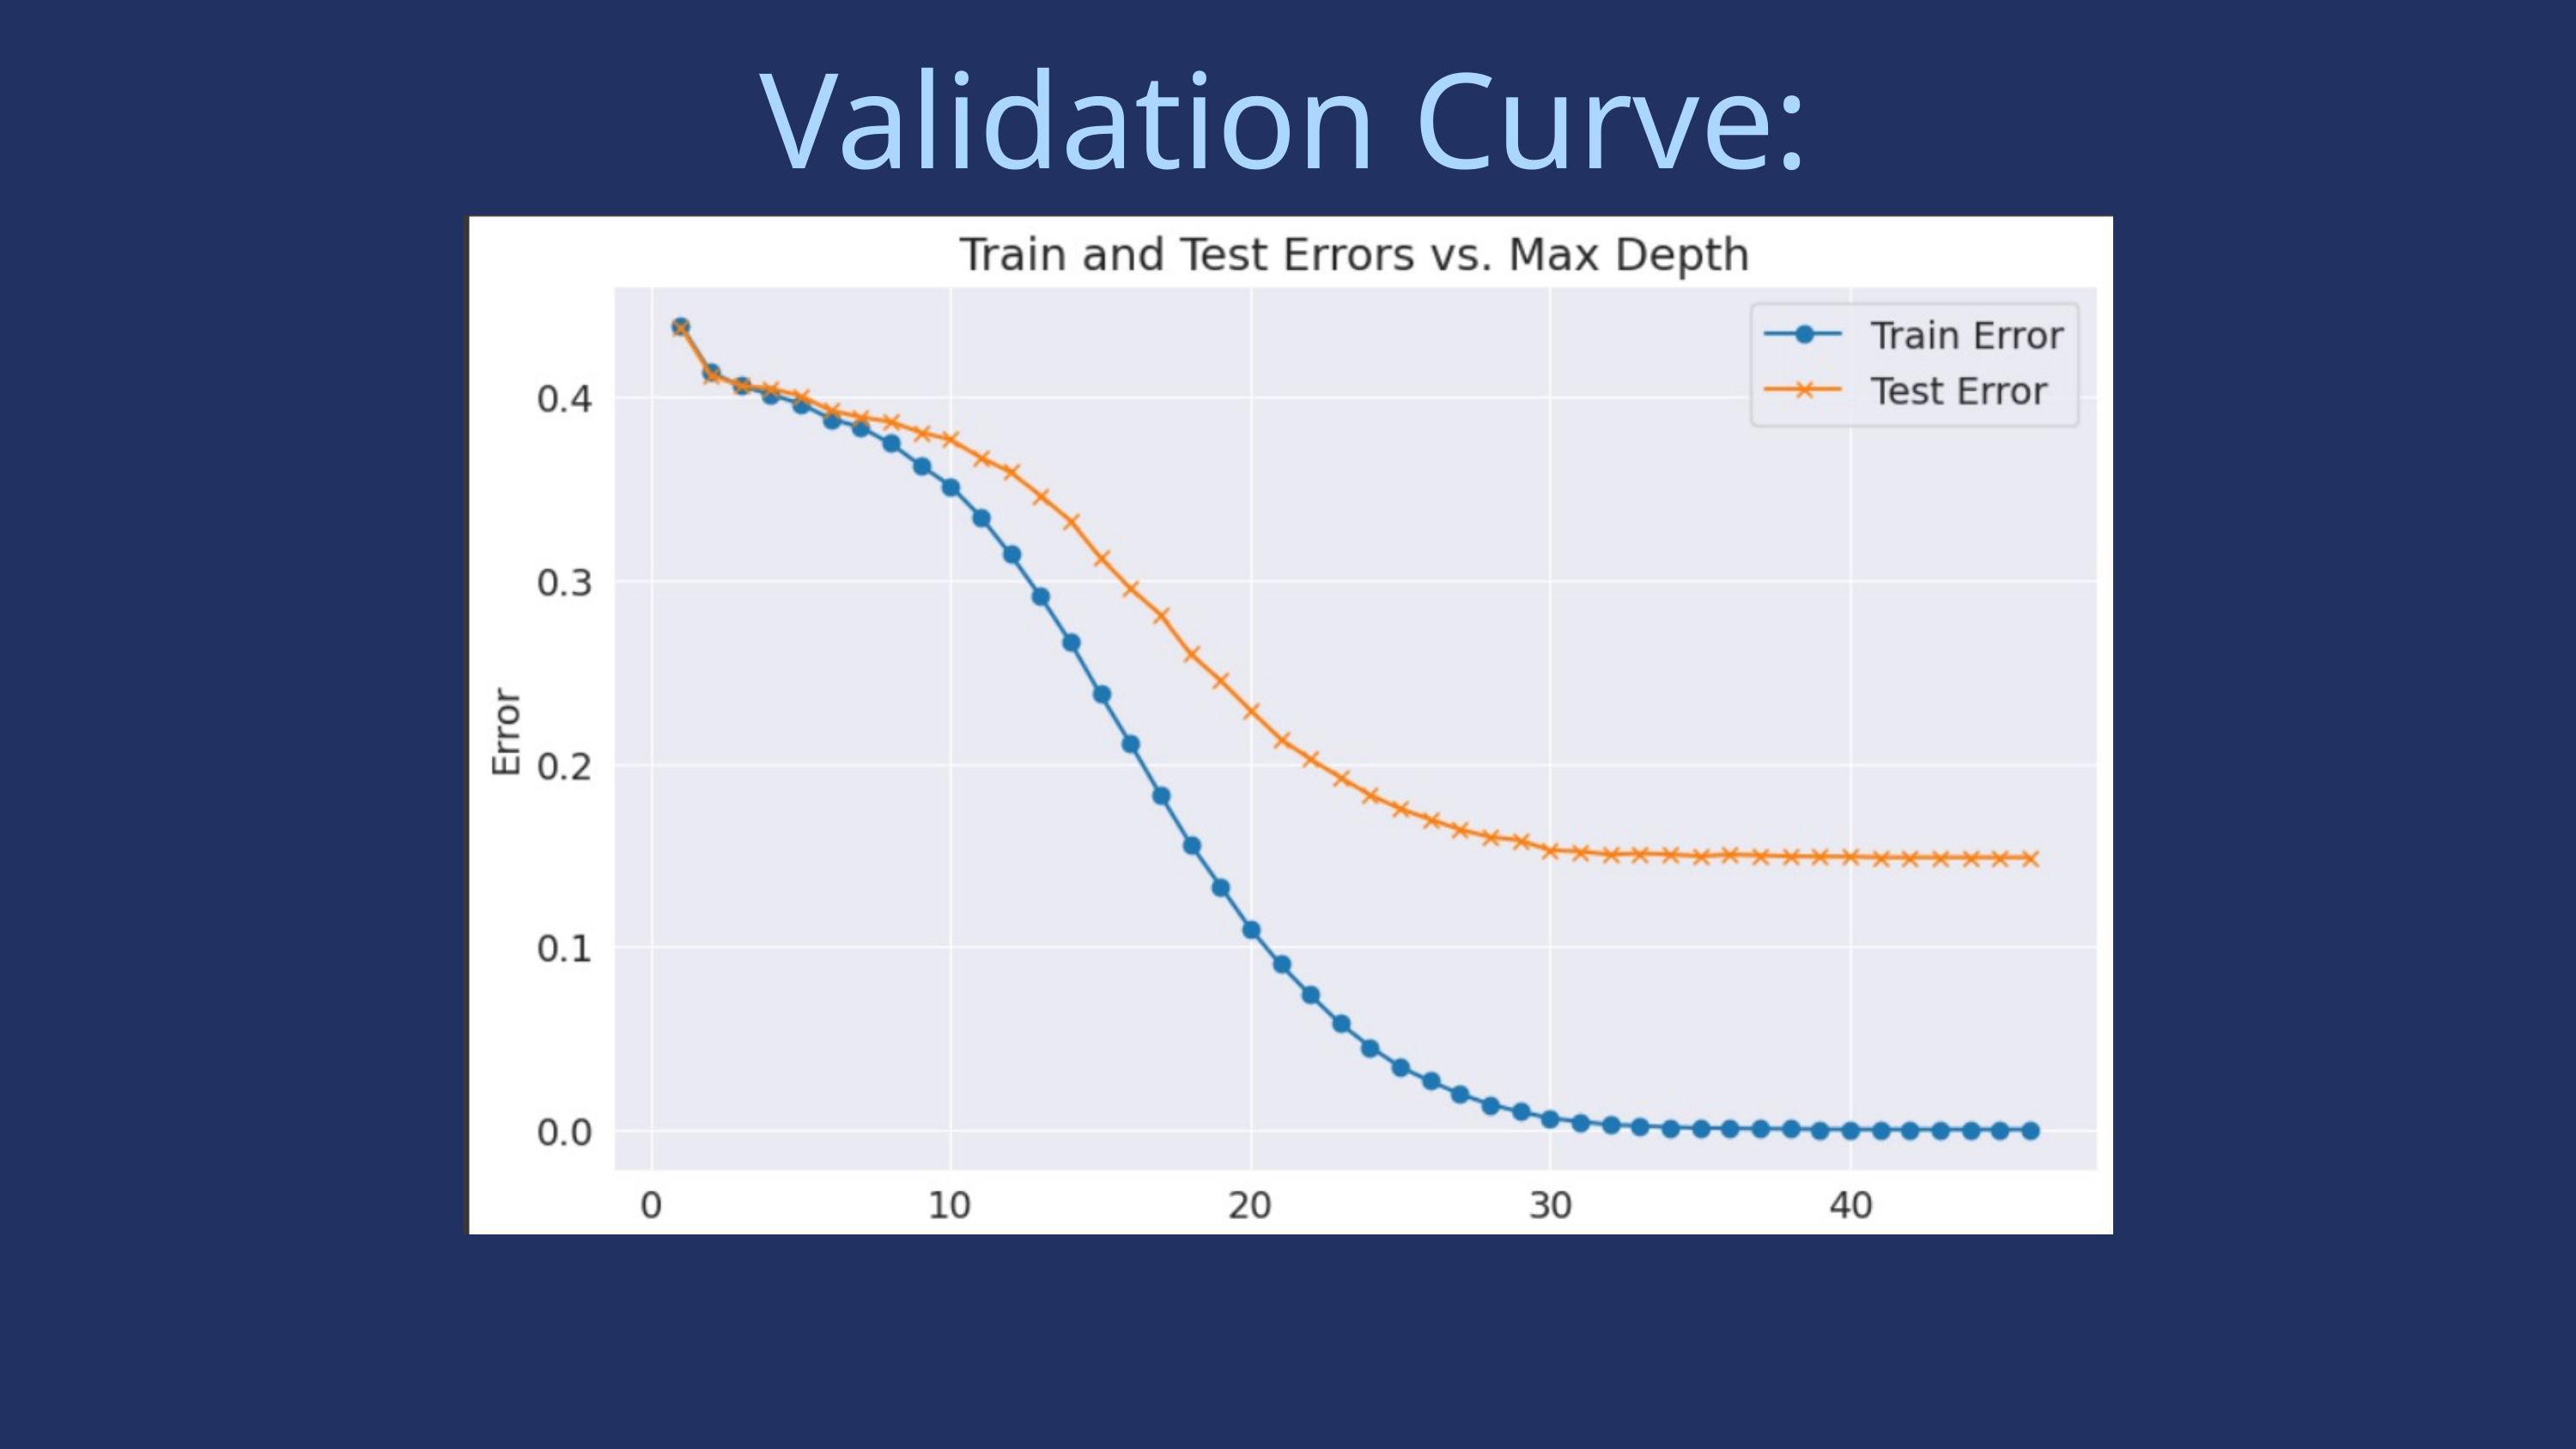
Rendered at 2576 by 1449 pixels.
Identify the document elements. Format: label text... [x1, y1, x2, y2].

text_box [462, 215, 2113, 1234]
text_box Validation Curve: [56, 36, 2515, 196]
